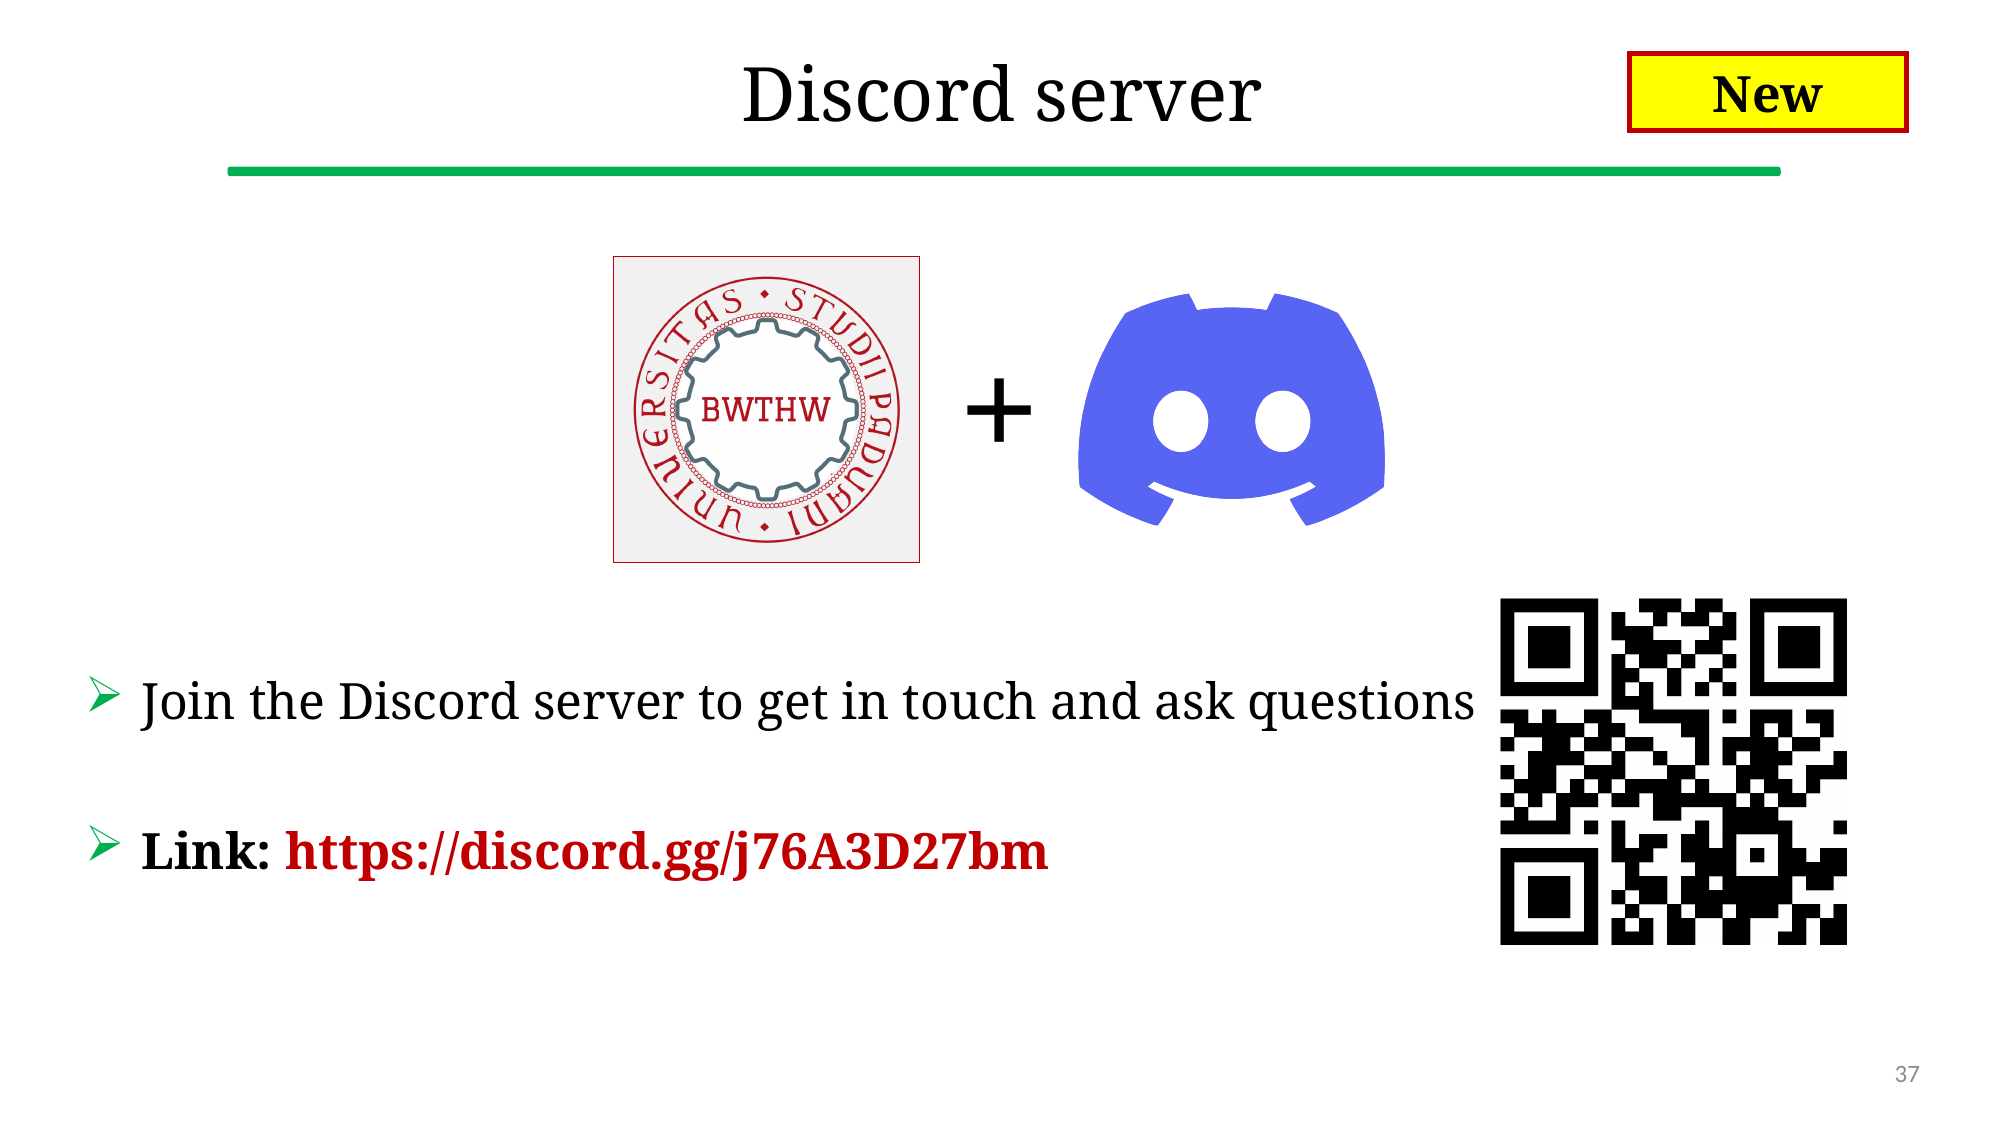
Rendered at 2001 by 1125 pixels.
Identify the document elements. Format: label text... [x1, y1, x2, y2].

text_box New [1628, 53, 1908, 132]
picture [1474, 572, 1873, 972]
picture [961, 372, 1037, 448]
picture [613, 256, 920, 563]
picture [1078, 293, 1385, 526]
slide_number 37 [1412, 1042, 1936, 1103]
list Join the Discord server to get in touch and ask questions Link: https://discord.gg/j76A3D27bm [70, 668, 1936, 1084]
title Discord server [70, 26, 1936, 168]
